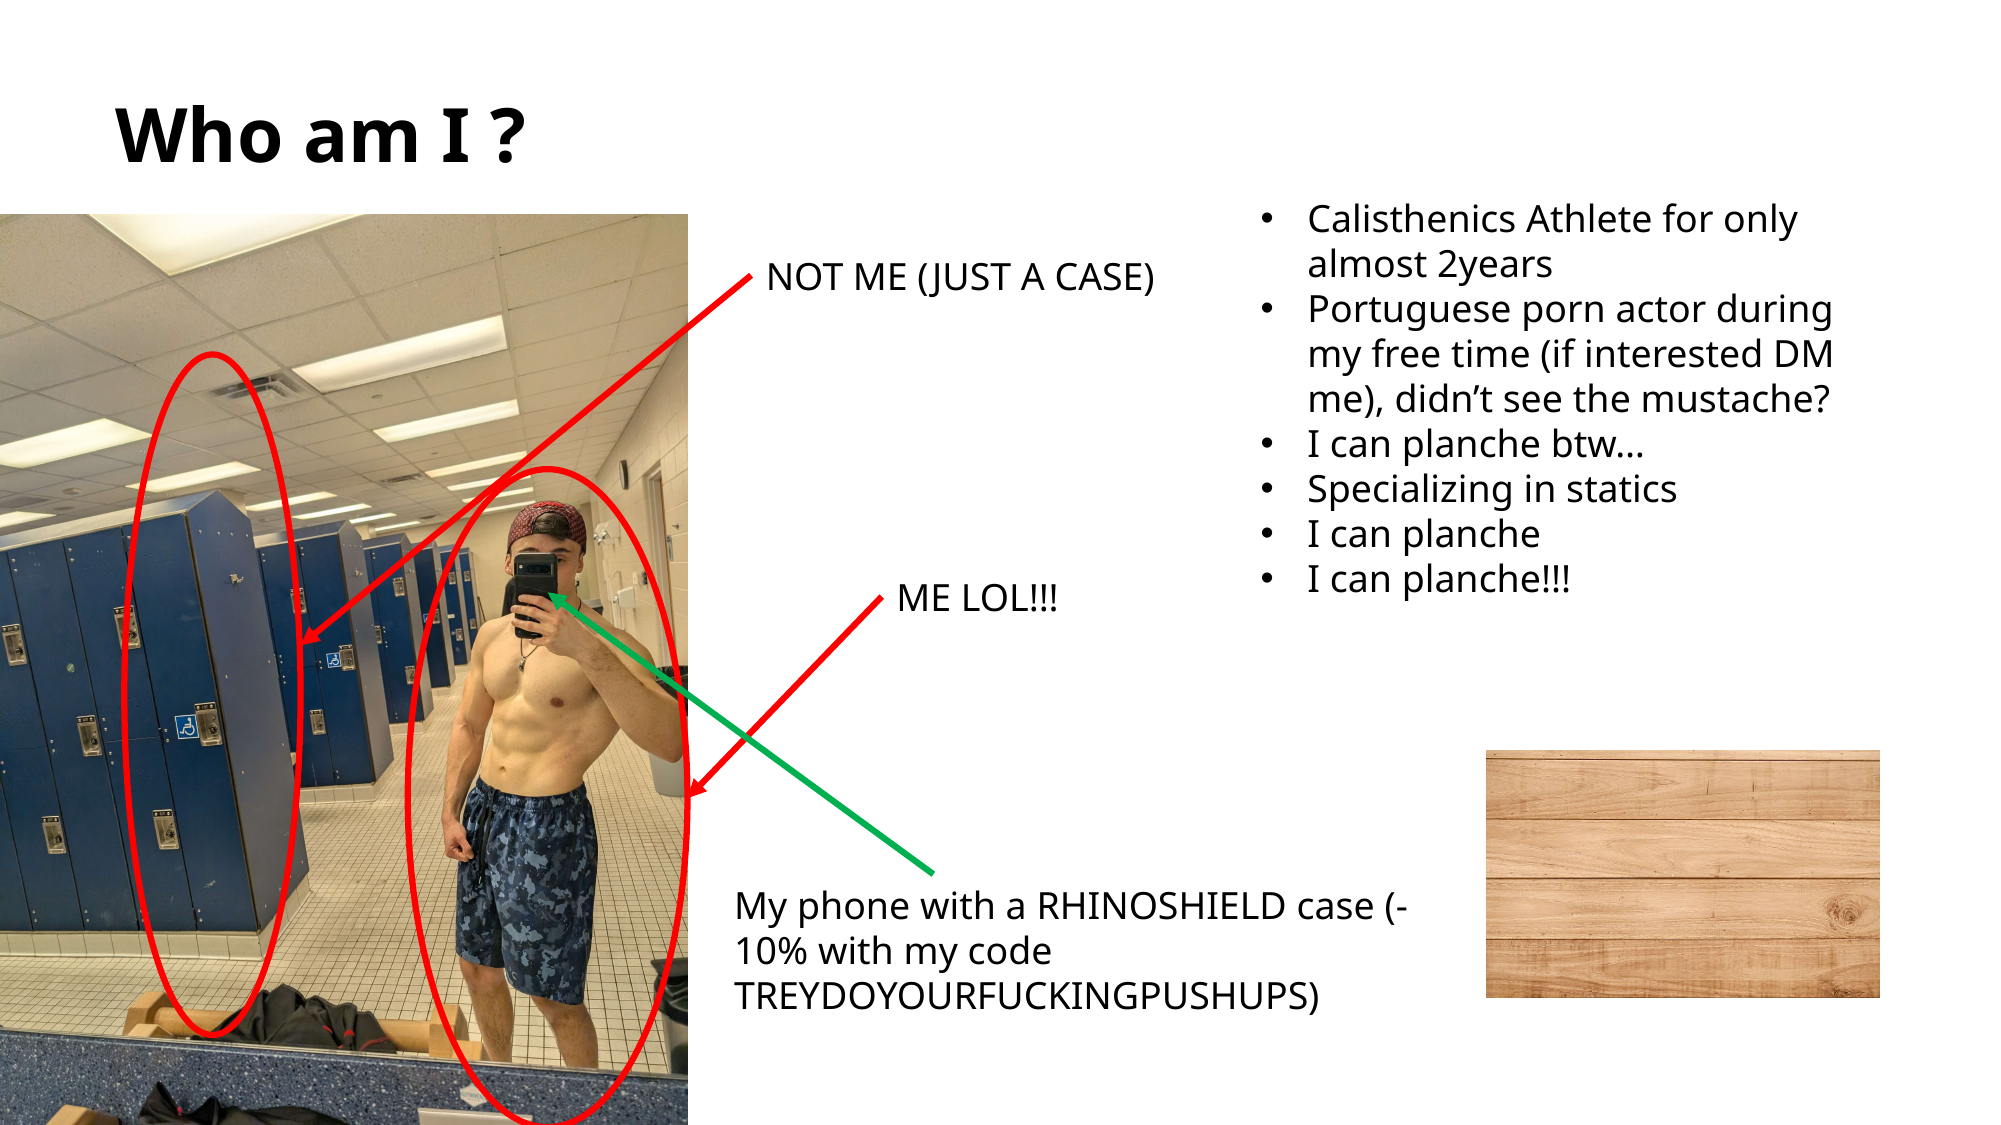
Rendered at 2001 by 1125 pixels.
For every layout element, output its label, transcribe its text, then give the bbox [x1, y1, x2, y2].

text_box Calisthenics Athlete for only almost 2years Portuguese porn actor during my free time (if interested DM me), didn’t see the mustache? I can planche btw… Specializing in statics I can planche I can planche!!! [1245, 187, 1900, 698]
title Who am I ? [100, 90, 1849, 275]
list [0, 214, 688, 1125]
picture [1486, 750, 1880, 998]
text_box ME LOL!!! [881, 566, 1113, 627]
text_box My phone with a RHINOSHIELD case (-10% with my code TREYDOYOURFUCKINGPUSHUPS) [719, 874, 1427, 1024]
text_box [300, 275, 752, 646]
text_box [547, 592, 934, 875]
text_box NOT ME (JUST A CASE) [751, 245, 1245, 306]
